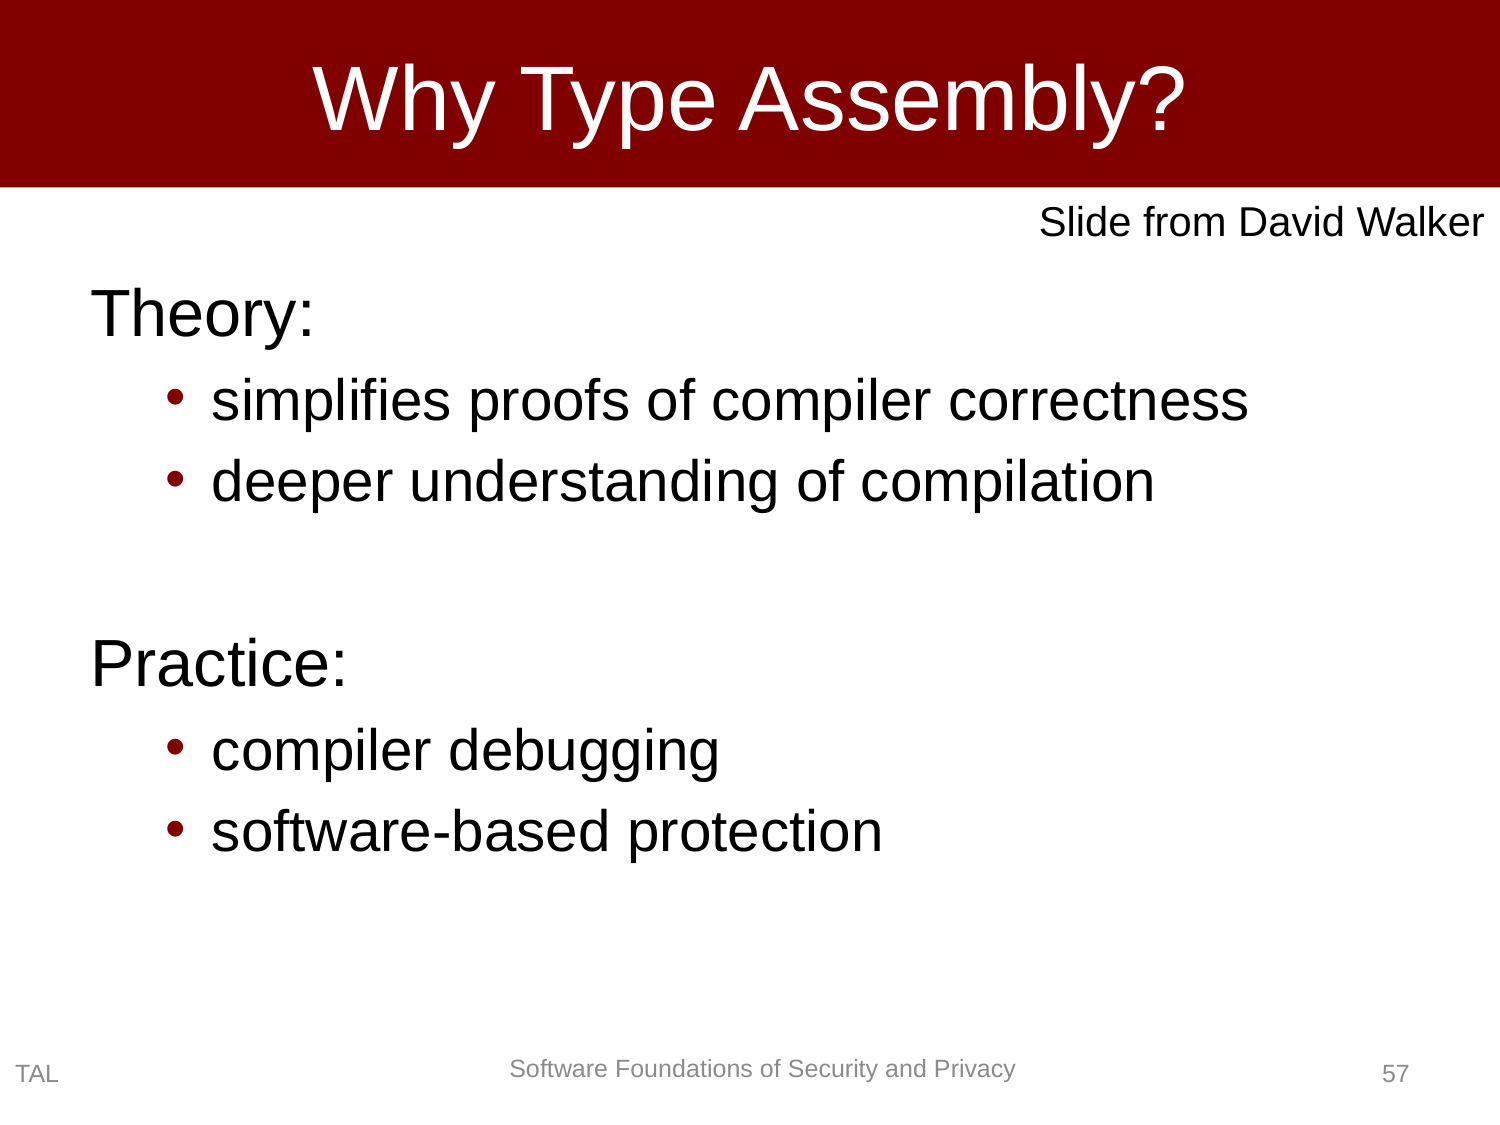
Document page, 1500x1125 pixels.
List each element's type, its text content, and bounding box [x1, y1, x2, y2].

slide_number 56 [1074, 1042, 1425, 1103]
list Theory: simplifies proofs of compiler correctness deeper understanding of compilation Practice: compiler debugging software-based protection [75, 262, 1425, 1005]
footer TAL [0, 1042, 475, 1103]
text_box Slide from David Walker [1012, 187, 1500, 253]
title Why Type Assembly? [0, 0, 1500, 188]
